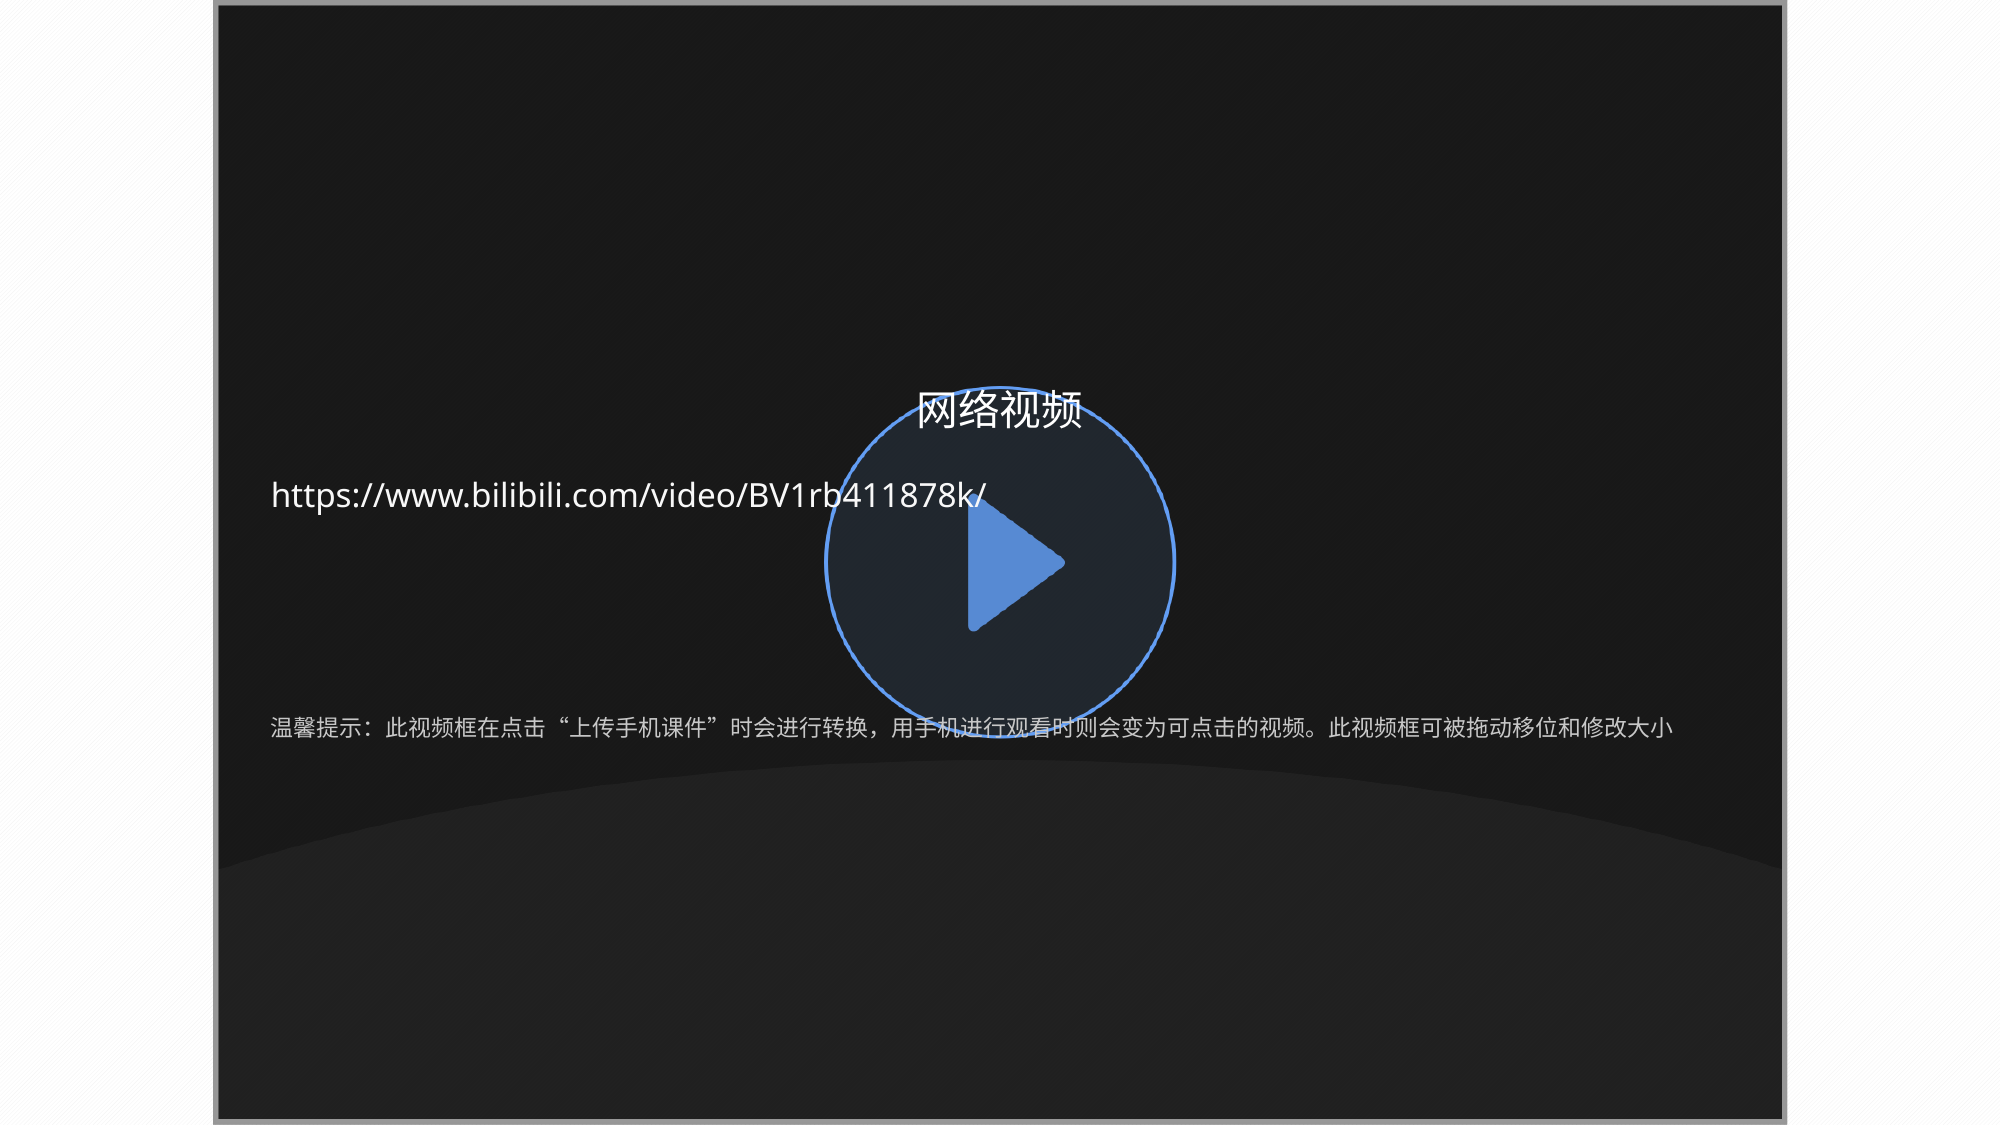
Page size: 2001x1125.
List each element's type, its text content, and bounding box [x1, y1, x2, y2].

text_box 网络视频 https://www.bilibili.com/video/BV1rb411878k/ 温馨提示：此视频框在点击“上传手机课件”时会进行转换，用手机进行观看时则会变为可点击的视频。此视频框可被拖动移位和修改大小 [210, 0, 1789, 1125]
